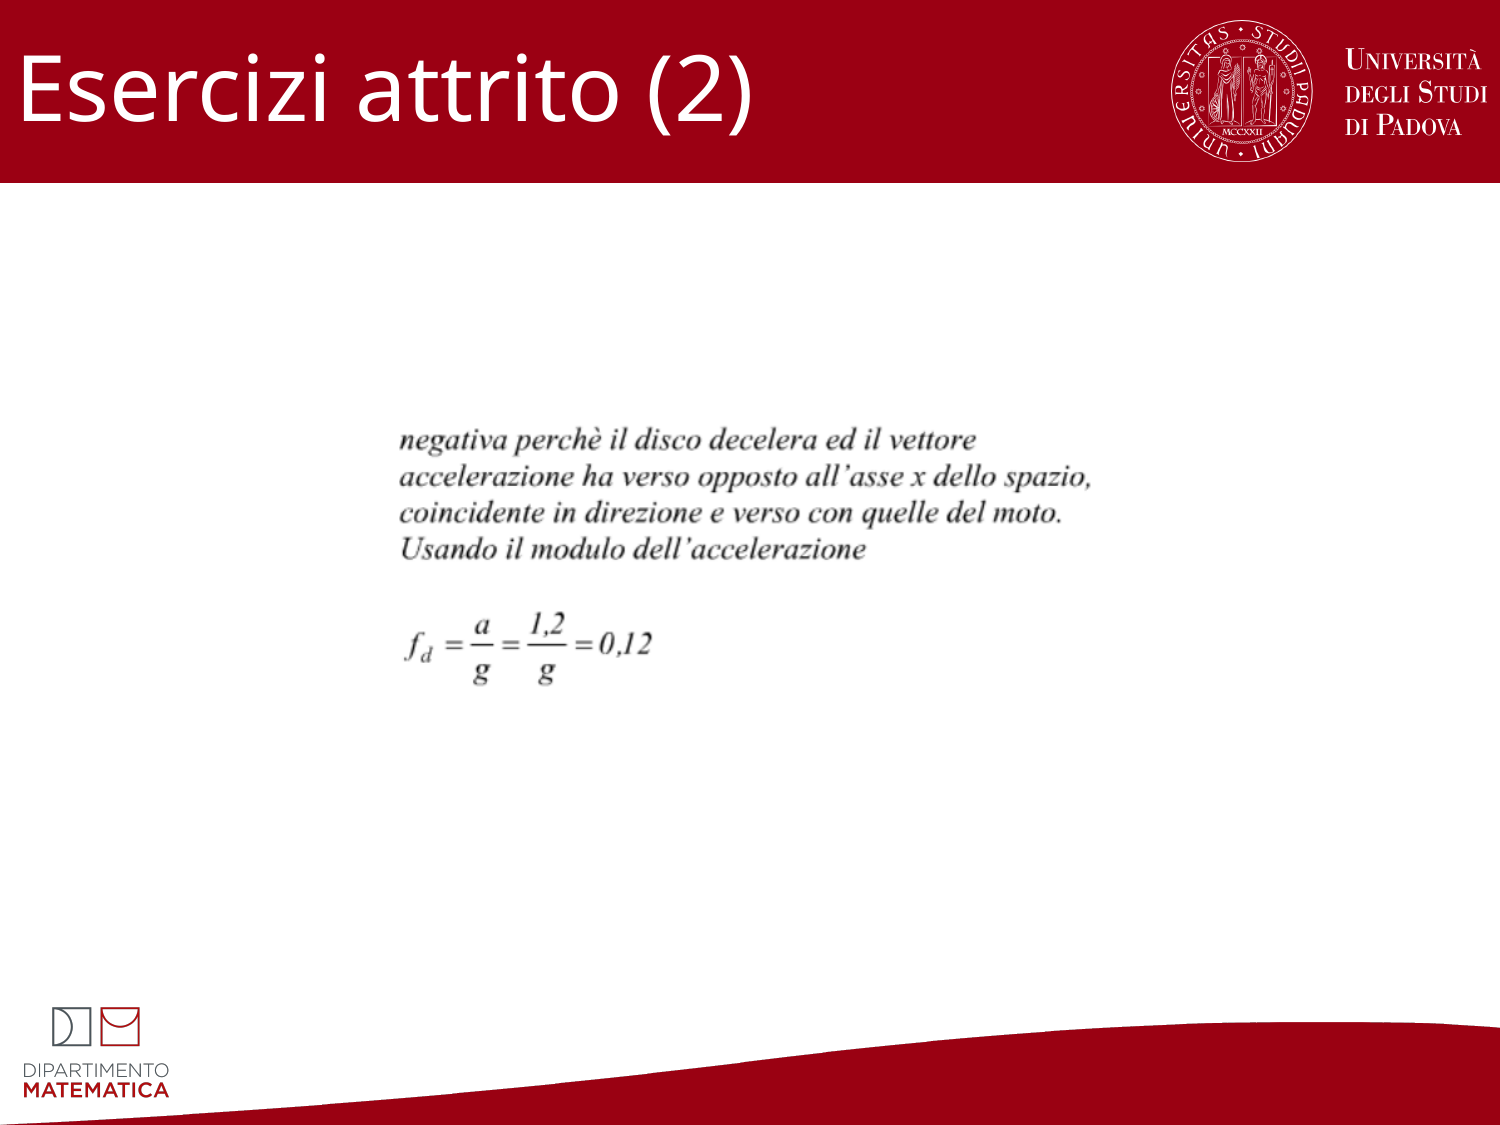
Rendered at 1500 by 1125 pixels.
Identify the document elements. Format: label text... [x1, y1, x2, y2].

title Esercizi attrito (2) [0, 0, 1159, 183]
picture [1171, 20, 1487, 162]
picture [383, 407, 1117, 718]
picture [0, 1007, 1500, 1125]
